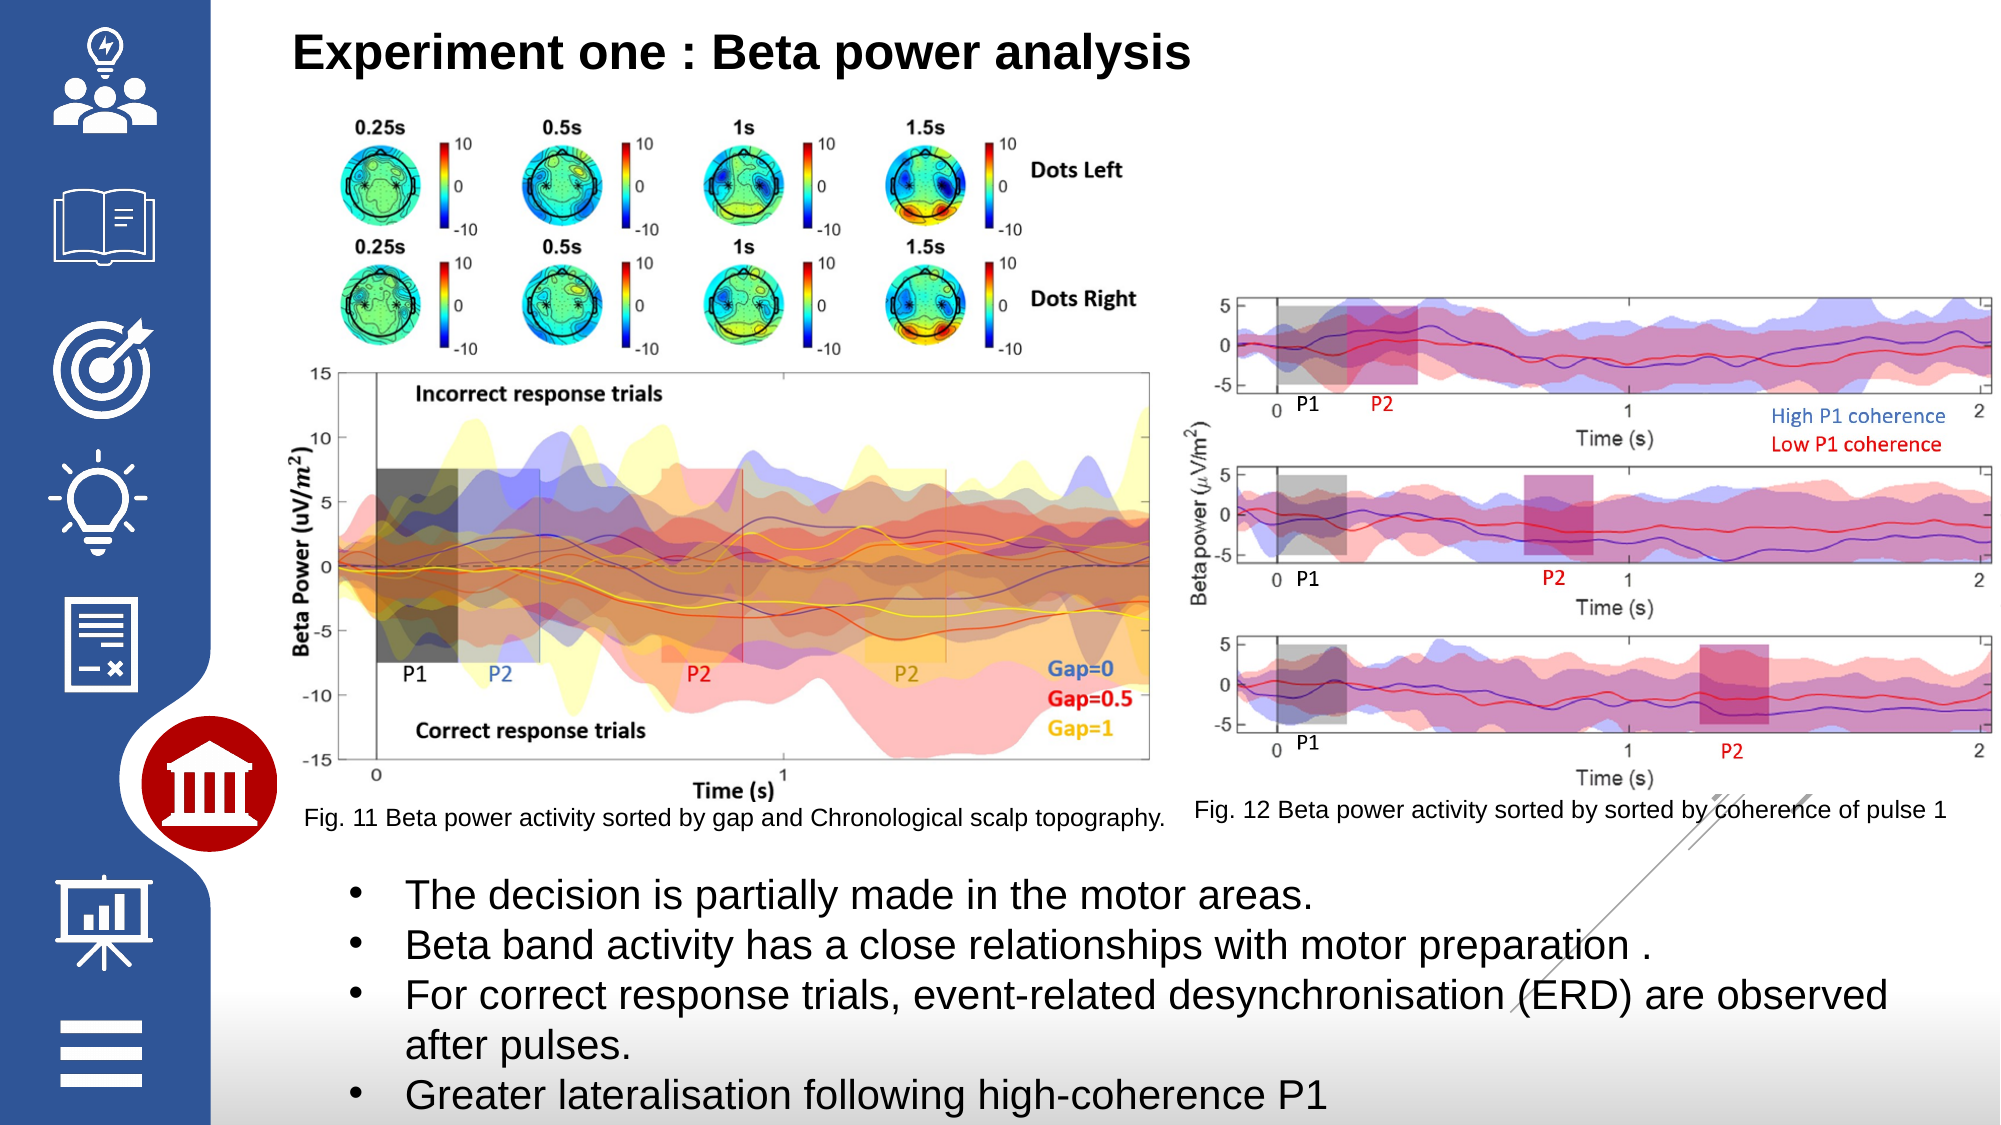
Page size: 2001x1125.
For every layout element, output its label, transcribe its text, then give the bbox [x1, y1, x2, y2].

text_box [175, 715, 244, 725]
text_box Experiment one : Beta power analysis [277, 12, 1280, 88]
text_box The decision is partially made in the motor areas. Beta band activity has a close relationships with motor preparation . For correct response trials, event-related desynchronisation (ERD) are observed after pulses. Greater lateralisation following high-coherence P1 [333, 860, 1952, 1125]
picture [41, 306, 166, 430]
picture [44, 587, 158, 702]
picture [42, 859, 167, 984]
text_box [0, 0, 211, 1125]
text_box Fig. 12 Beta power activity sorted by sorted by coherence of pulse 1 [1179, 801, 2000, 831]
picture [38, 443, 159, 564]
picture [1179, 279, 2000, 794]
picture [47, 1000, 155, 1107]
picture [36, 12, 173, 149]
picture [43, 168, 166, 291]
picture [149, 726, 270, 841]
picture [277, 108, 1155, 802]
text_box Fig. 11 Beta power activity sorted by gap and Chronological scalp topography. [289, 793, 1204, 839]
